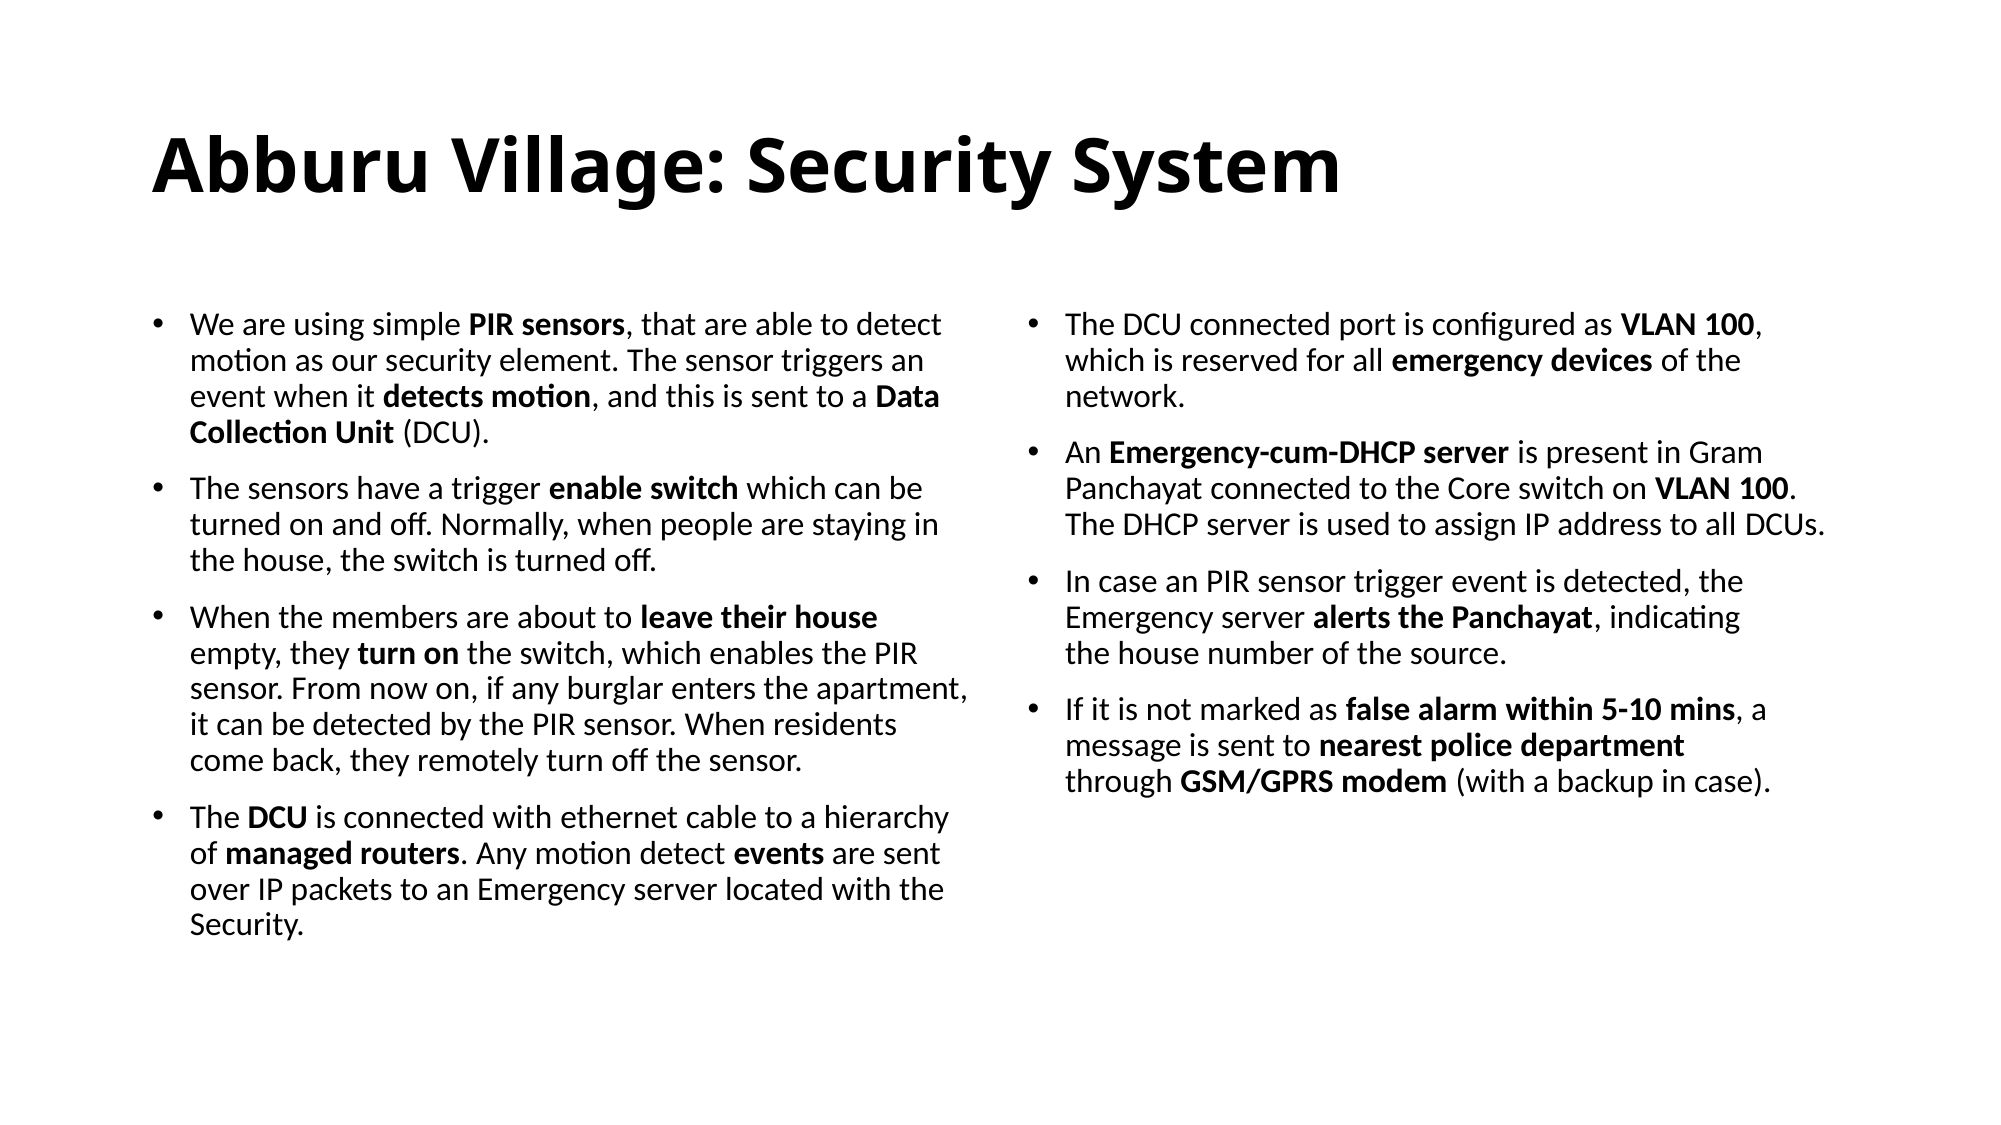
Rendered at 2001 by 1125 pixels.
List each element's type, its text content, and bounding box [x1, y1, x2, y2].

list The DCU connected port is configured as VLAN 100, which is reserved for all emergency devices of the network. An Emergency-cum-DHCP server is present in Gram Panchayat connected to the Core switch on VLAN 100. The DHCP server is used to assign IP address to all DCUs. In case an PIR sensor trigger event is detected, the Emergency server alerts the Panchayat, indicating the house number of the source. If it is not marked as false alarm within 5-10 mins, a message is sent to nearest police department through GSM/GPRS modem (with a backup in case). [1012, 299, 1863, 1125]
title Abburu Village: Security System [137, 59, 1863, 278]
list We are using simple PIR sensors, that are able to detect motion as our security element. The sensor triggers an event when it detects motion, and this is sent to a Data Collection Unit (DCU). The sensors have a trigger enable switch which can be turned on and off. Normally, when people are staying in the house, the switch is turned off. When the members are about to leave their house empty, they turn on the switch, which enables the PIR sensor. From now on, if any burglar enters the apartment, it can be detected by the PIR sensor. When residents come back, they remotely turn off the sensor. The DCU is connected with ethernet cable to a hierarchy of managed routers. Any motion detect events are sent over IP packets to an Emergency server located with the Security. [137, 299, 988, 1065]
